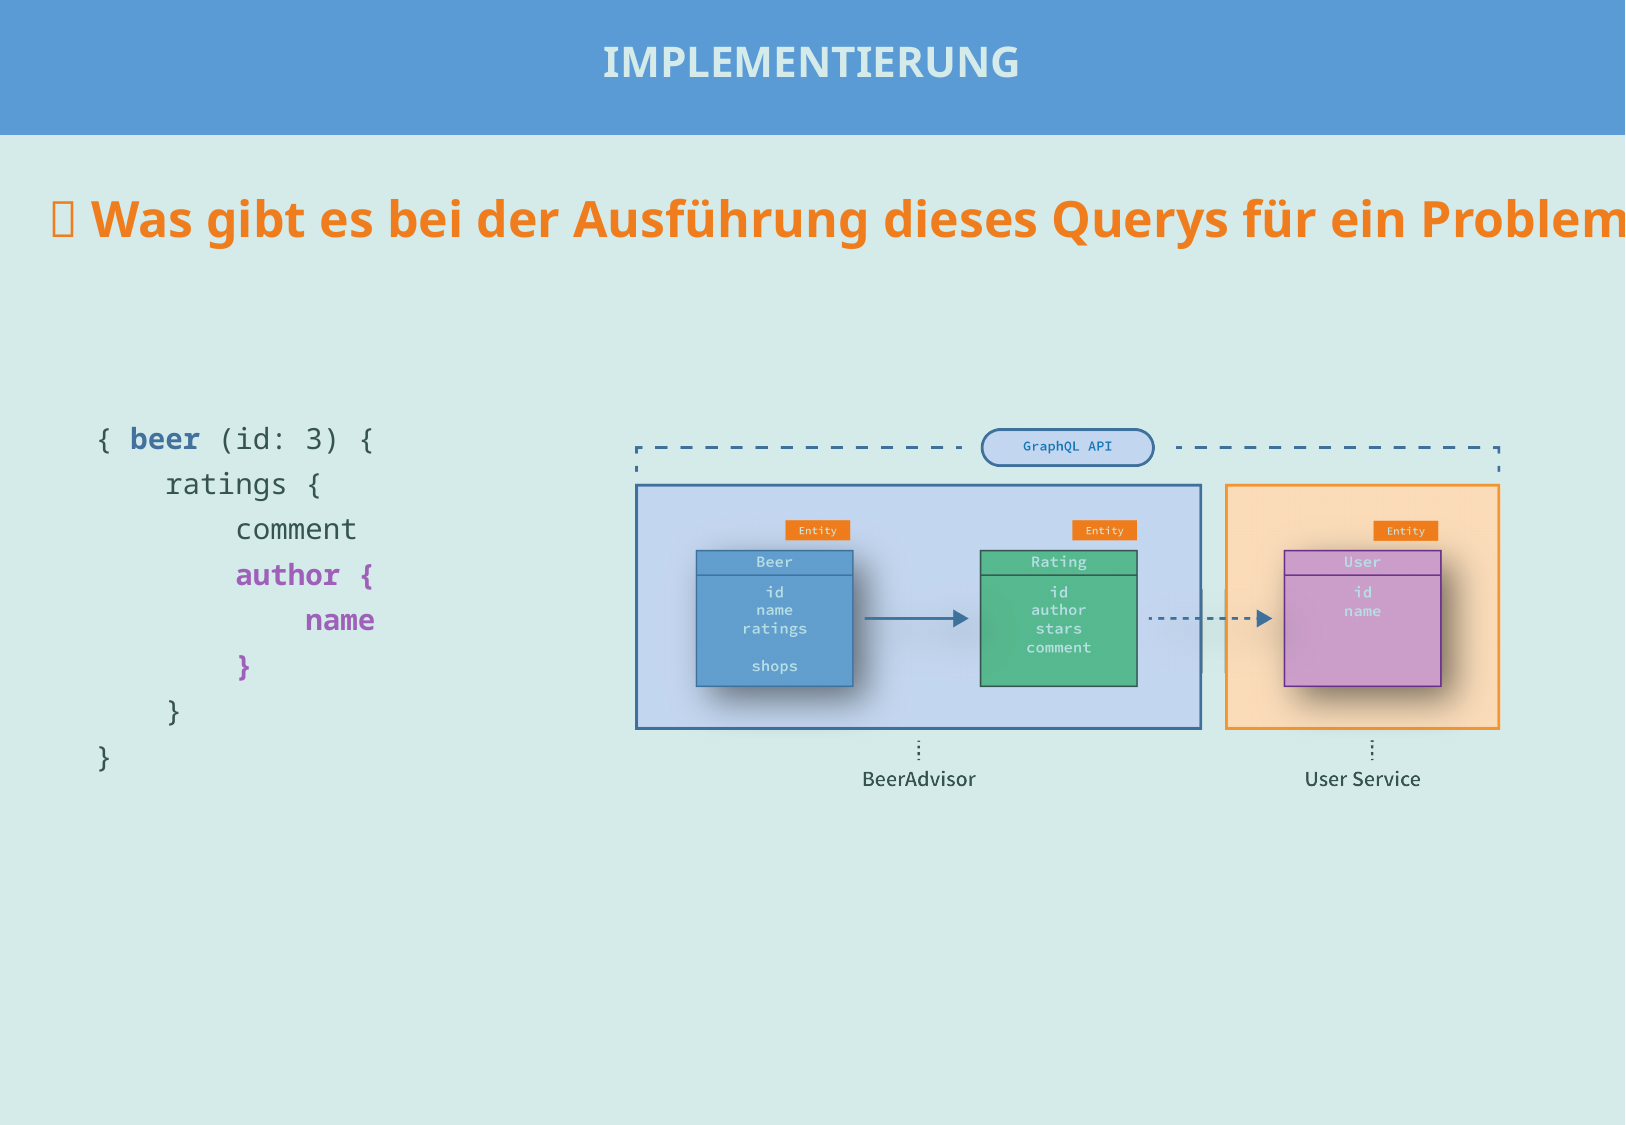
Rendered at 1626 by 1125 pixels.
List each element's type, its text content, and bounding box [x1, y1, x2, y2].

text_box 🤔 Was gibt es bei der Ausführung dieses Querys für ein Problem? [33, 168, 1625, 255]
picture [635, 428, 1506, 794]
text_box { beer (id: 3) { ratings { comment author { name } } } [80, 402, 470, 781]
text_box [0, 127, 1625, 136]
text_box Implementierung [0, 0, 1625, 127]
